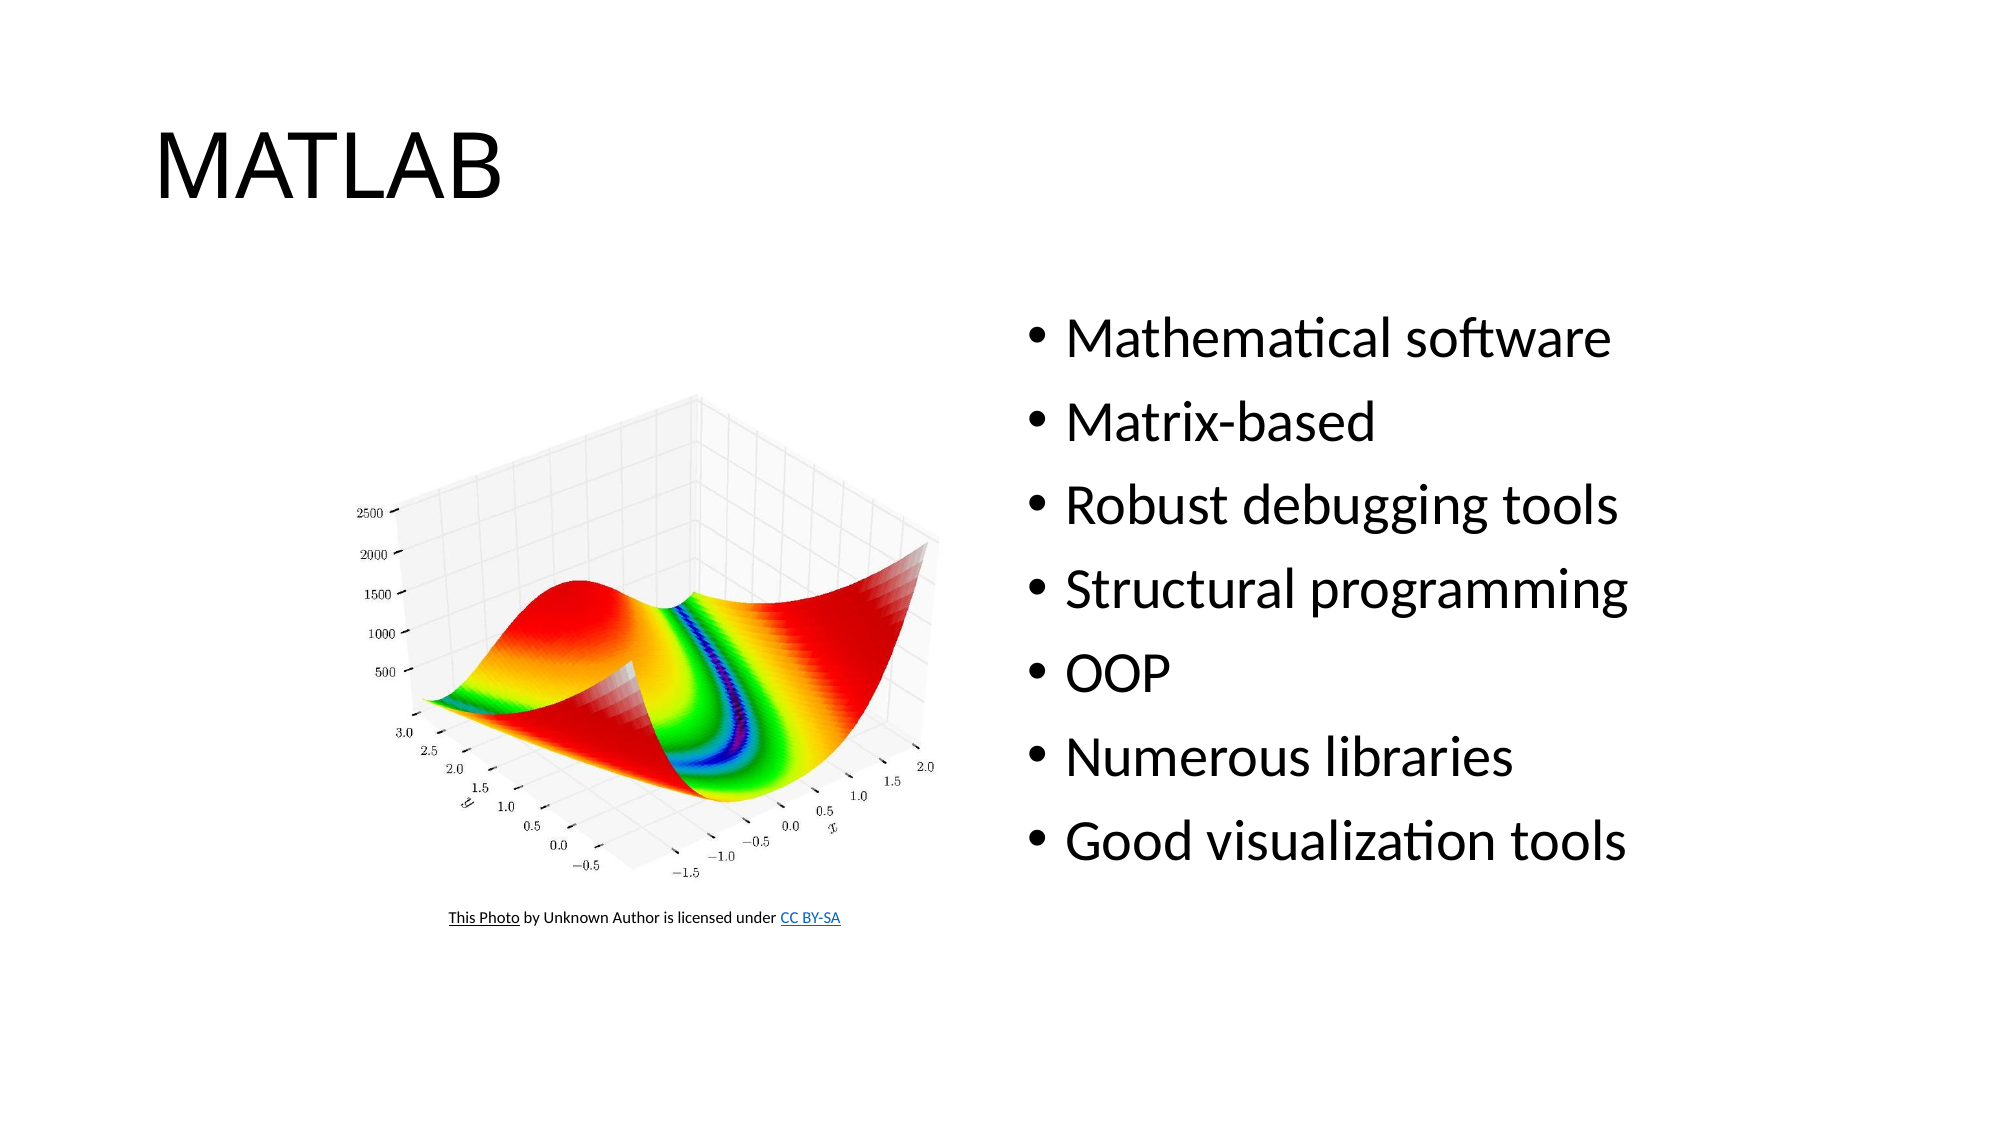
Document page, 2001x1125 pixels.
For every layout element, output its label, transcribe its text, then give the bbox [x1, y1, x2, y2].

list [324, 385, 988, 883]
text_box This Photo by Unknown Author is licensed under CC BY-SA [433, 899, 879, 935]
title MATLAB [137, 59, 1863, 278]
list Mathematical software Matrix-based Robust debugging tools Structural programming OOP Numerous libraries Good visualization tools [1012, 299, 1863, 1014]
